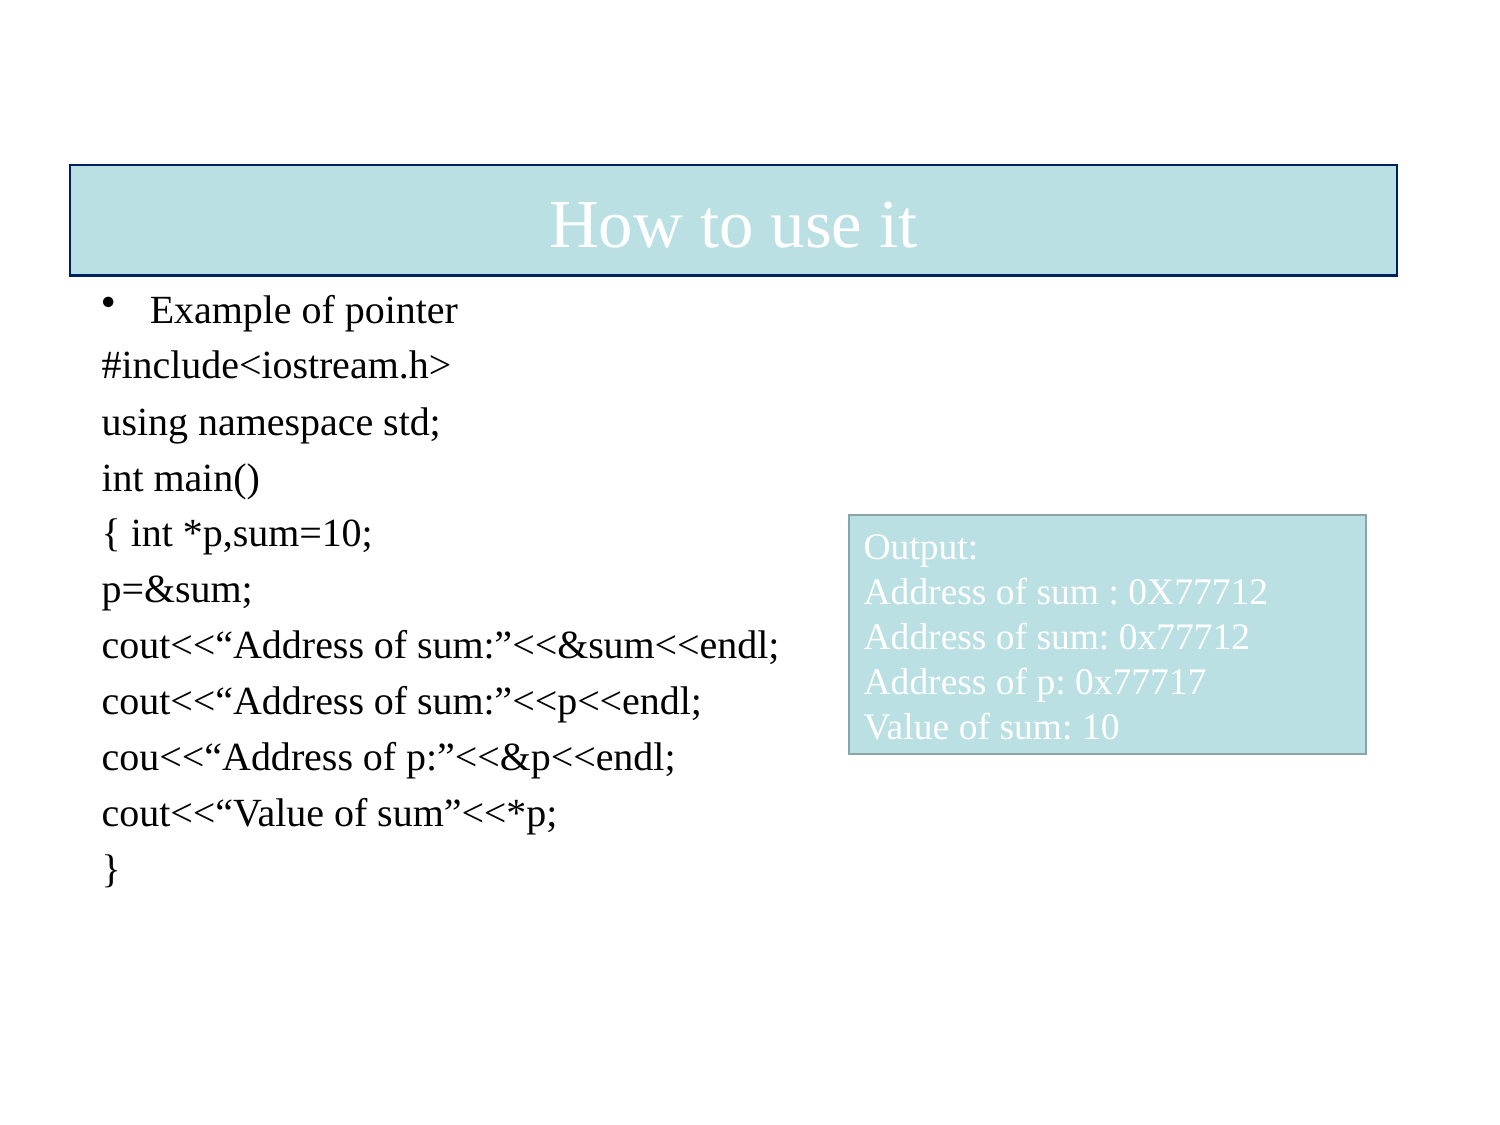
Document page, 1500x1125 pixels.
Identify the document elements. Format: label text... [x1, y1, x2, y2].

text_box Output: Address of sum : 0X77712 Address of sum: 0x77712 Address of p: 0x77717 Value of sum: 10 [848, 514, 1367, 755]
list Example of pointer #include<iostream.h> using namespace std; int main() { int *p,sum=10; p=&sum; cout<<“Address of sum:”<<&sum<<endl; cout<<“Address of sum:”<<p<<endl; cou<<“Address of p:”<<&p<<endl; cout<<“Value of sum”<<*p; } [86, 277, 1381, 906]
text_box How to use it [69, 164, 1398, 277]
